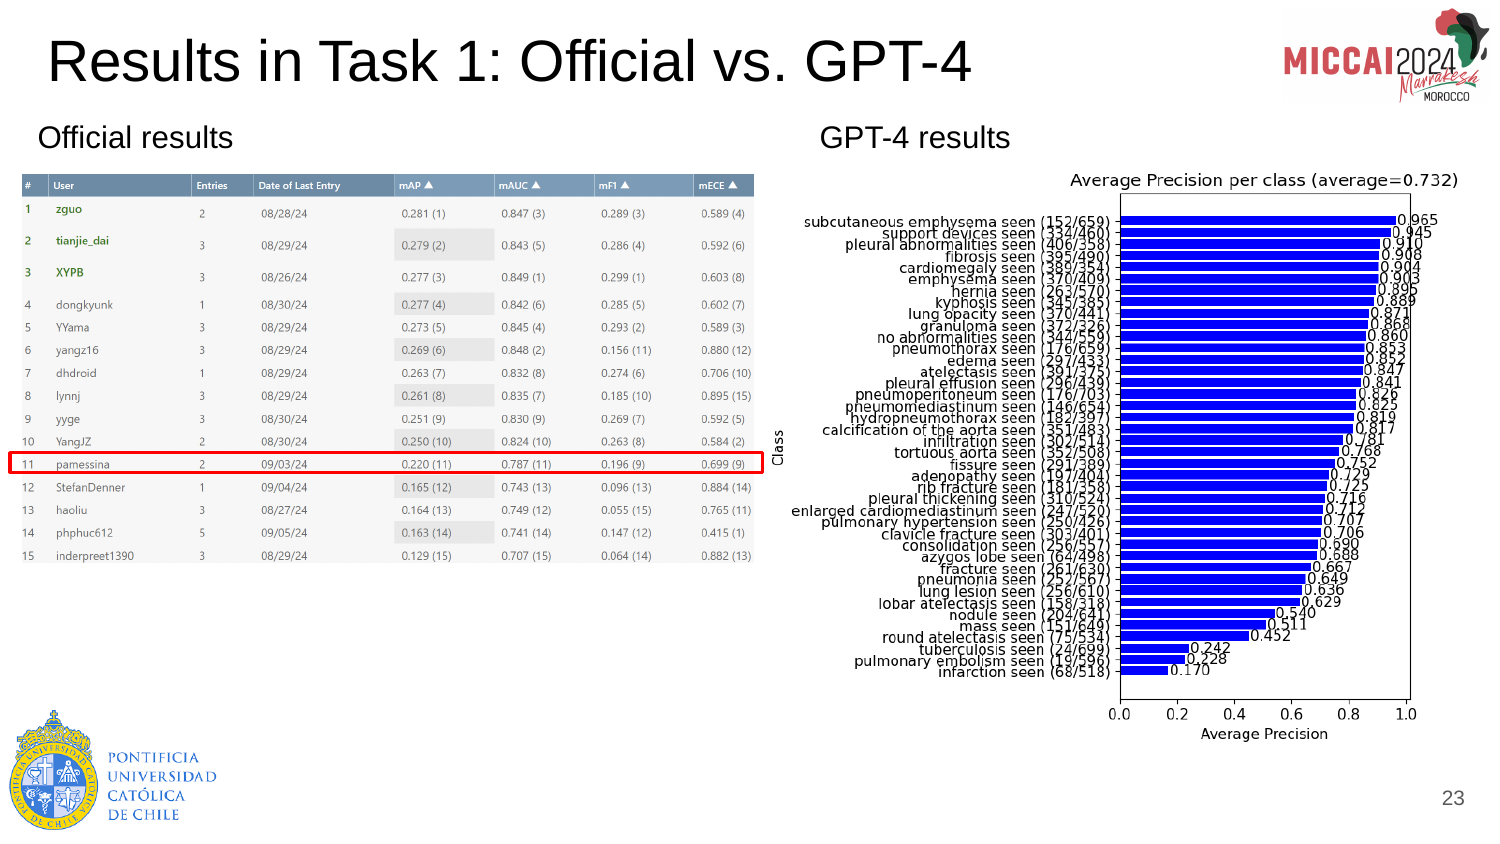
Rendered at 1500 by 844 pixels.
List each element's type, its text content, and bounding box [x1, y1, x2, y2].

title Results in Task 1: Official vs. GPT-4 [32, 8, 1269, 103]
picture [762, 163, 1468, 750]
picture [22, 174, 754, 563]
slide_number ‹#› [1389, 764, 1480, 830]
text_box GPT-4 results [804, 102, 1143, 162]
picture [9, 710, 217, 830]
text_box Official results [22, 102, 360, 170]
text_box [9, 452, 17, 473]
picture [1283, 8, 1491, 103]
